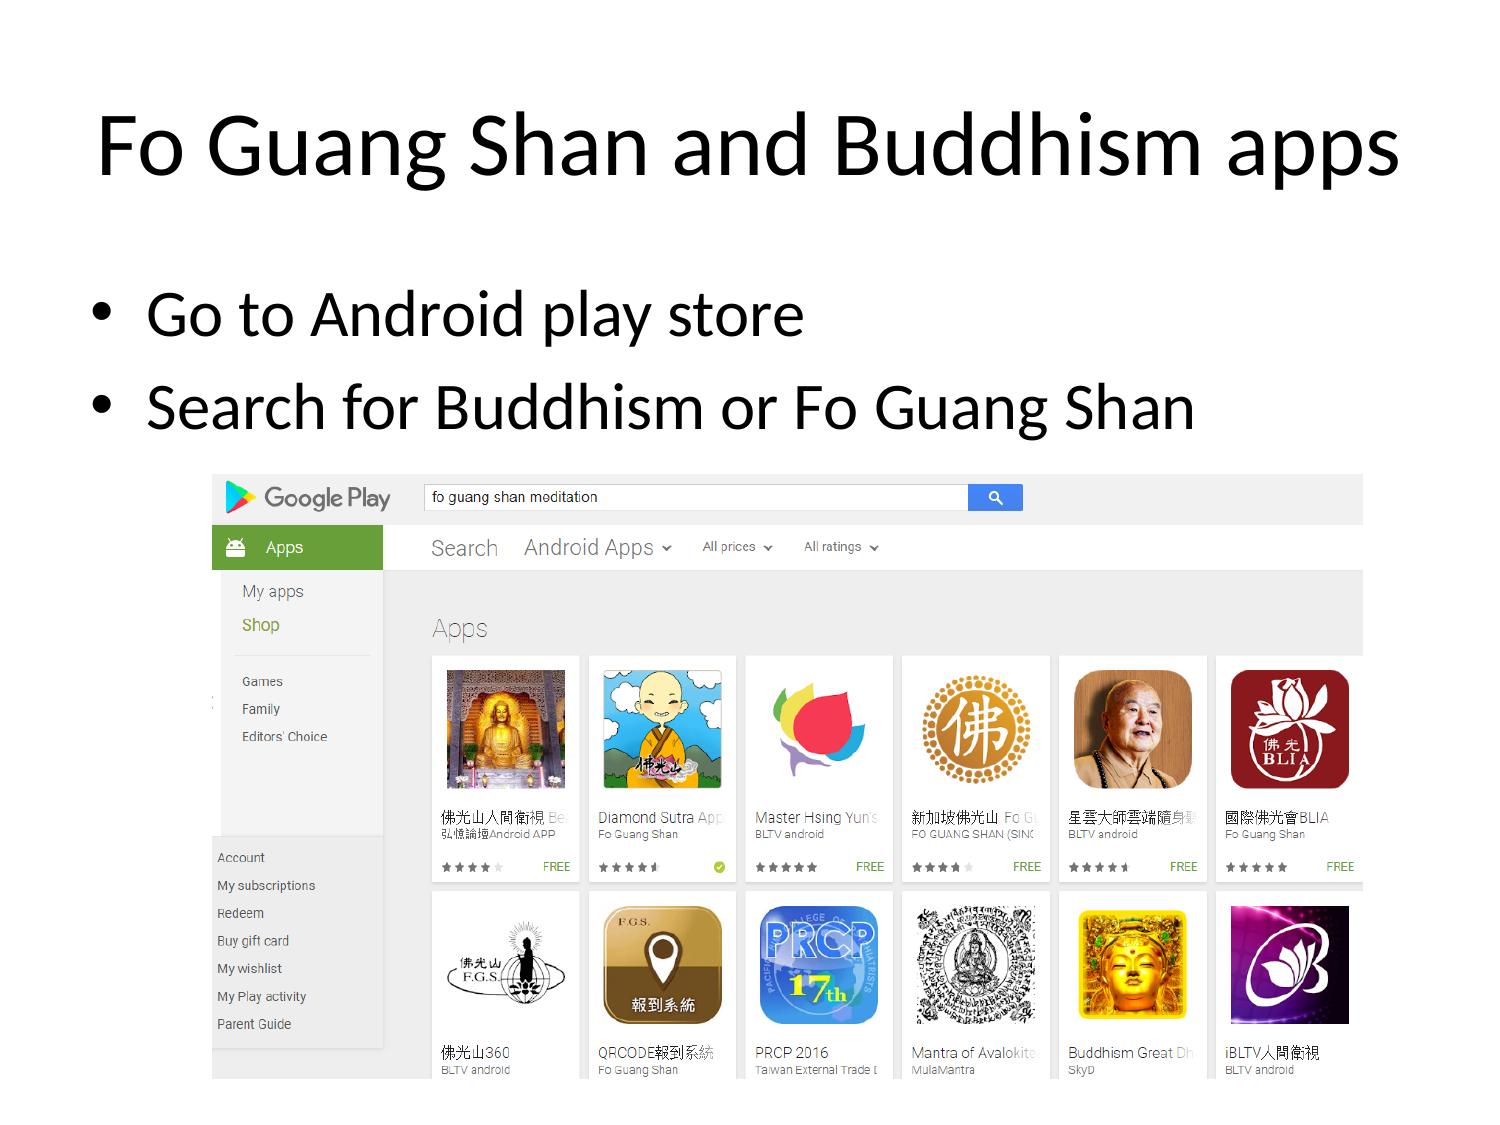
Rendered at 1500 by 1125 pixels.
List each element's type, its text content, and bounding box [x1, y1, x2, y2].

picture [212, 474, 1363, 1079]
list Go to Android play store Search for Buddhism or Fo Guang Shan [75, 262, 1425, 1005]
title Fo Guang Shan and Buddhism apps [75, 45, 1425, 233]
